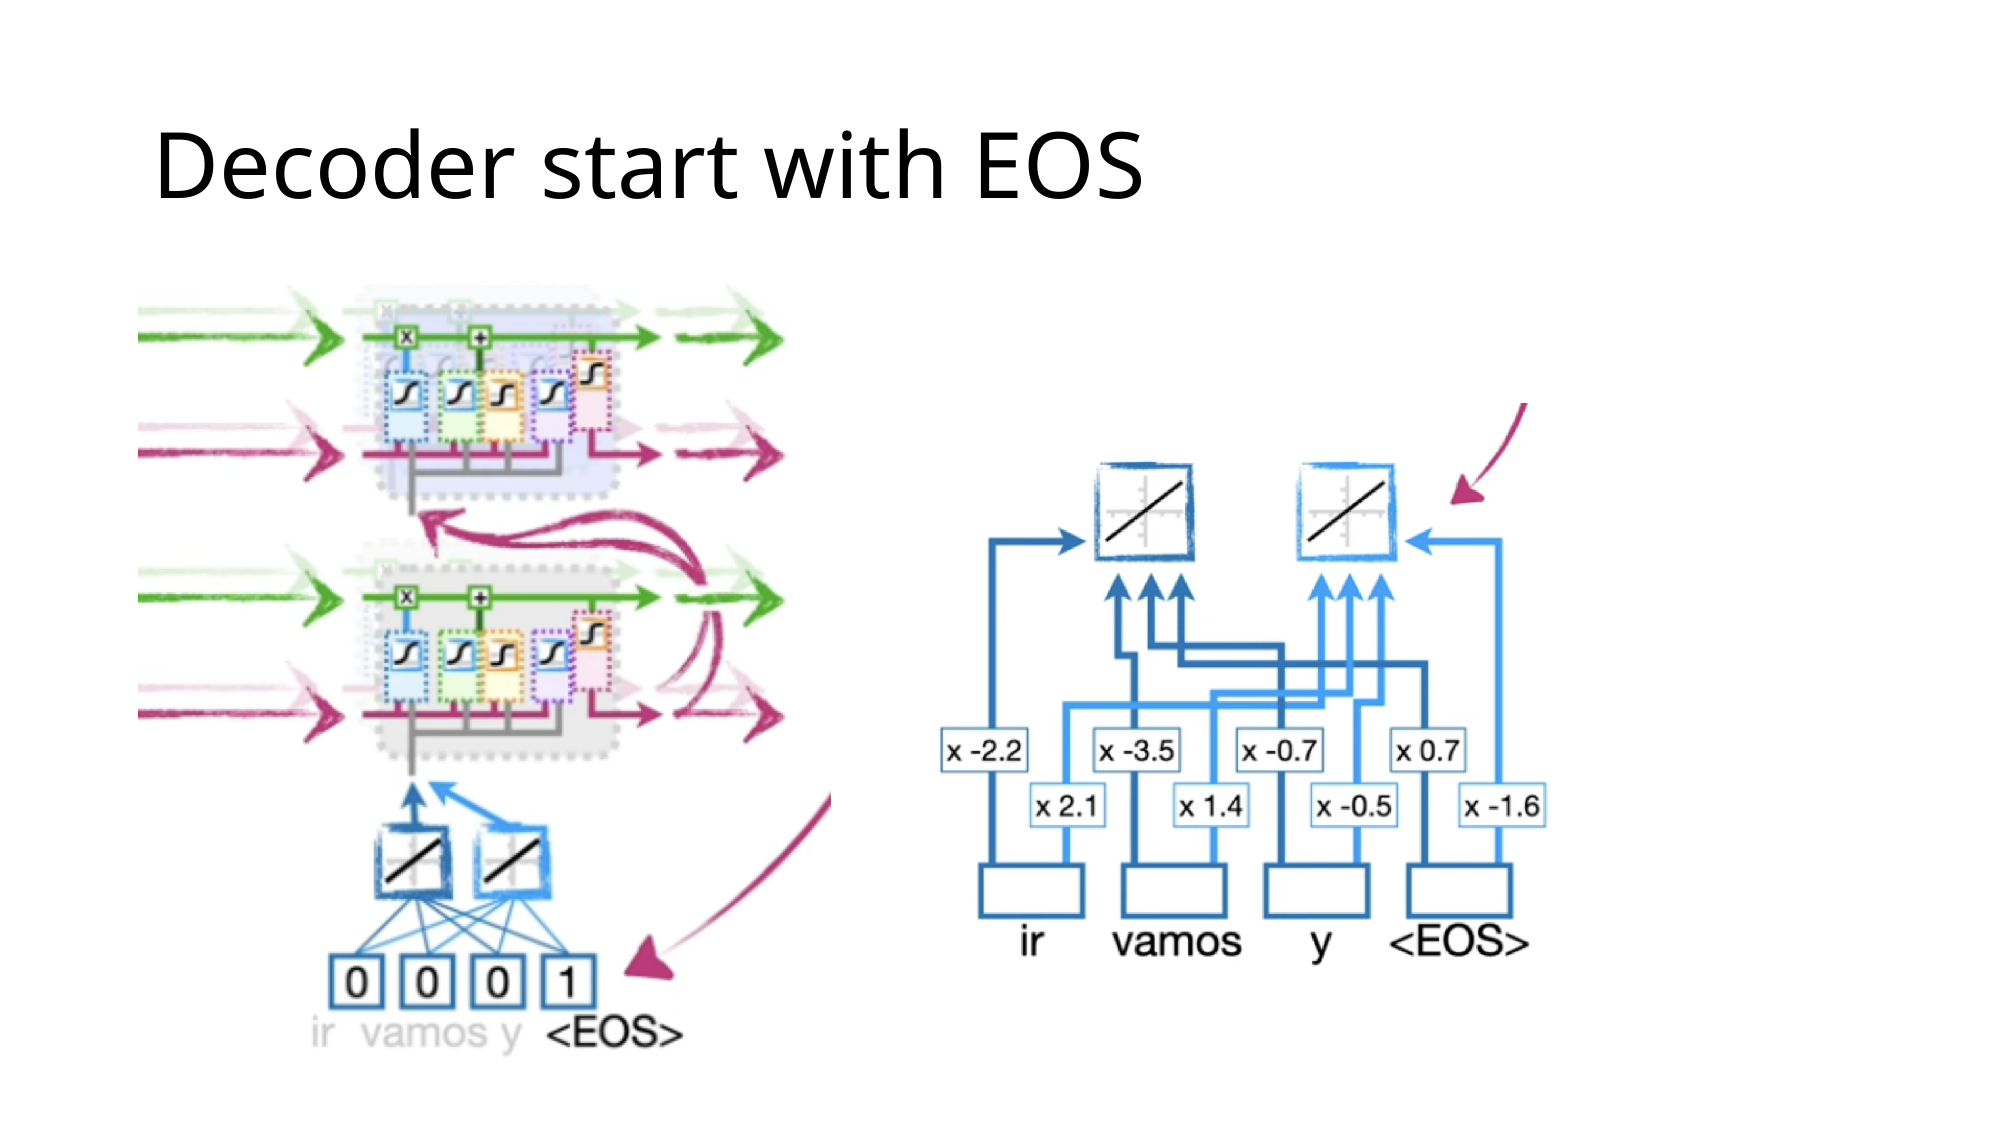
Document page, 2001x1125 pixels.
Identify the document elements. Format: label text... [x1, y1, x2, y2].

title Decoder start with EOS [137, 59, 1863, 278]
picture [930, 402, 1620, 1027]
picture [137, 285, 831, 1066]
